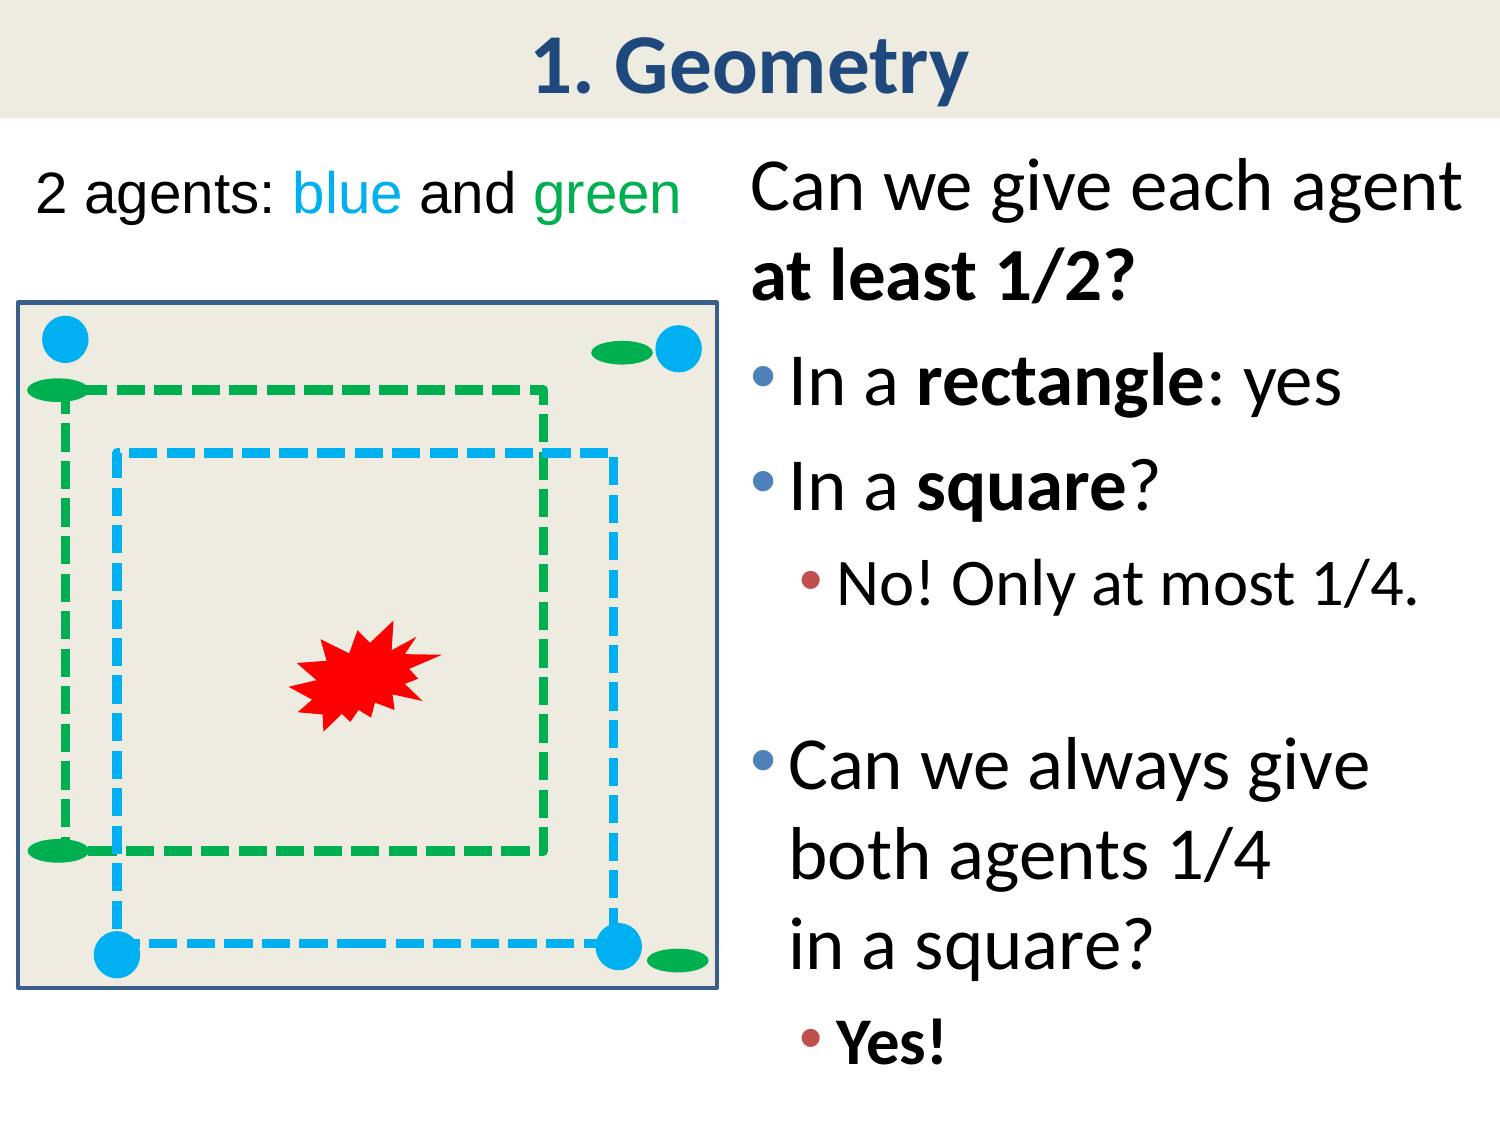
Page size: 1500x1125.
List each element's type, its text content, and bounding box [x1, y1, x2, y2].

text_box [644, 946, 711, 975]
text_box [589, 338, 655, 367]
text_box [115, 451, 616, 946]
text_box [25, 836, 92, 865]
text_box Can we give each agent at least 1/2? In a rectangle: yes In a square? No! Only at most 1/4. Can we always give both agents 1/4 in a square? Yes! [717, 128, 1483, 1106]
title 1. Geometry [0, 0, 1500, 119]
text_box [63, 388, 545, 853]
text_box [653, 323, 704, 375]
text_box [91, 929, 143, 981]
text_box [40, 313, 91, 366]
text_box [25, 376, 91, 405]
text_box 2 agents: blue and green [21, 154, 698, 235]
text_box [286, 618, 444, 734]
text_box [593, 920, 645, 973]
text_box [16, 300, 717, 990]
